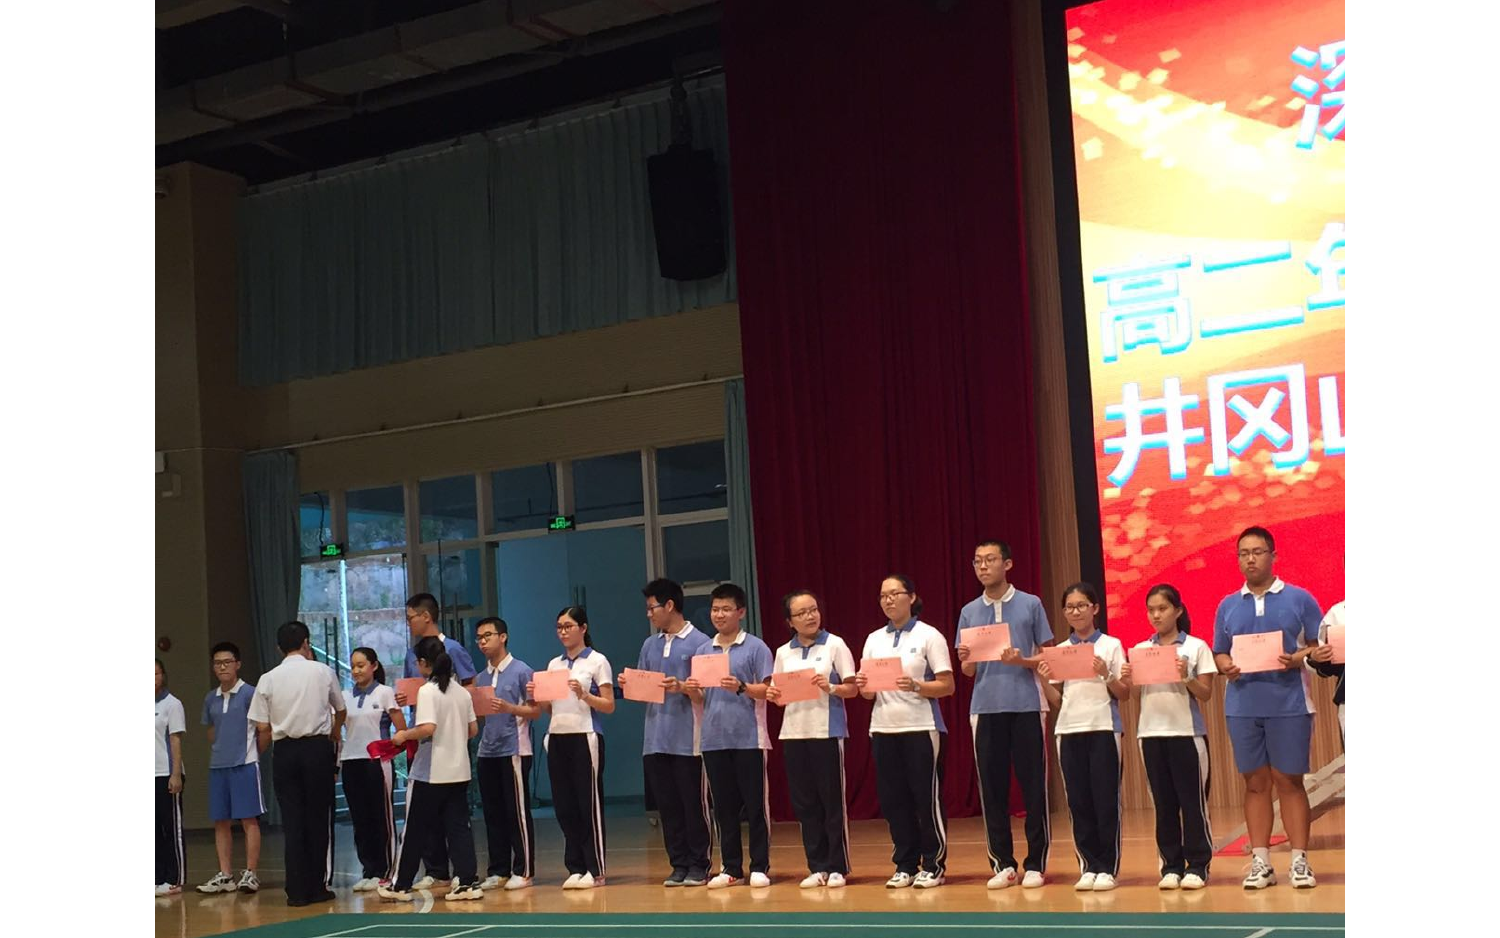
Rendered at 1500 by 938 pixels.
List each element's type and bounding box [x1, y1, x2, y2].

picture [155, 0, 1345, 938]
